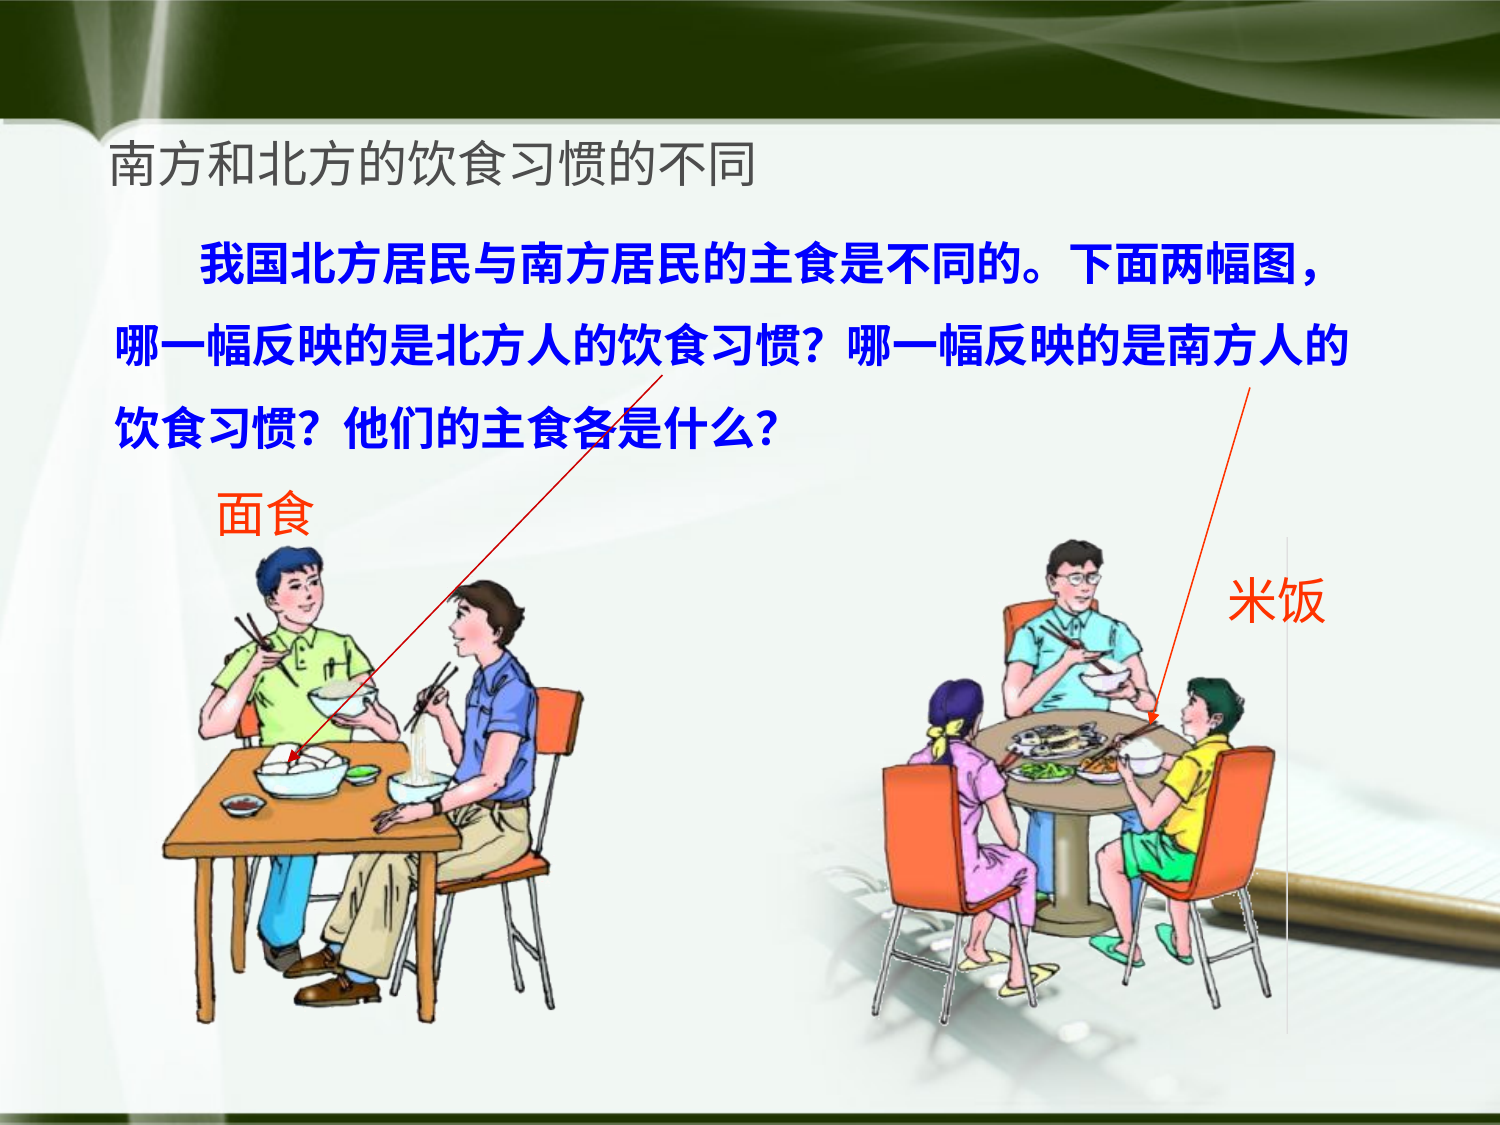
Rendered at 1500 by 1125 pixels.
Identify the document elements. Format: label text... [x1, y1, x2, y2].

text_box 米饭 [1292, 562, 1343, 638]
text_box 面食 [200, 474, 330, 535]
picture [0, 0, 1500, 1125]
text_box 我国北方居民与南方居民的主食是不同的。下面两幅图，哪一幅反映的是北方人的饮食习惯？哪一幅反映的是南方人的饮食习惯？他们的主食各是什么？ [99, 199, 1400, 462]
text_box 南方和北方的饮食习惯的不同 [92, 124, 773, 200]
